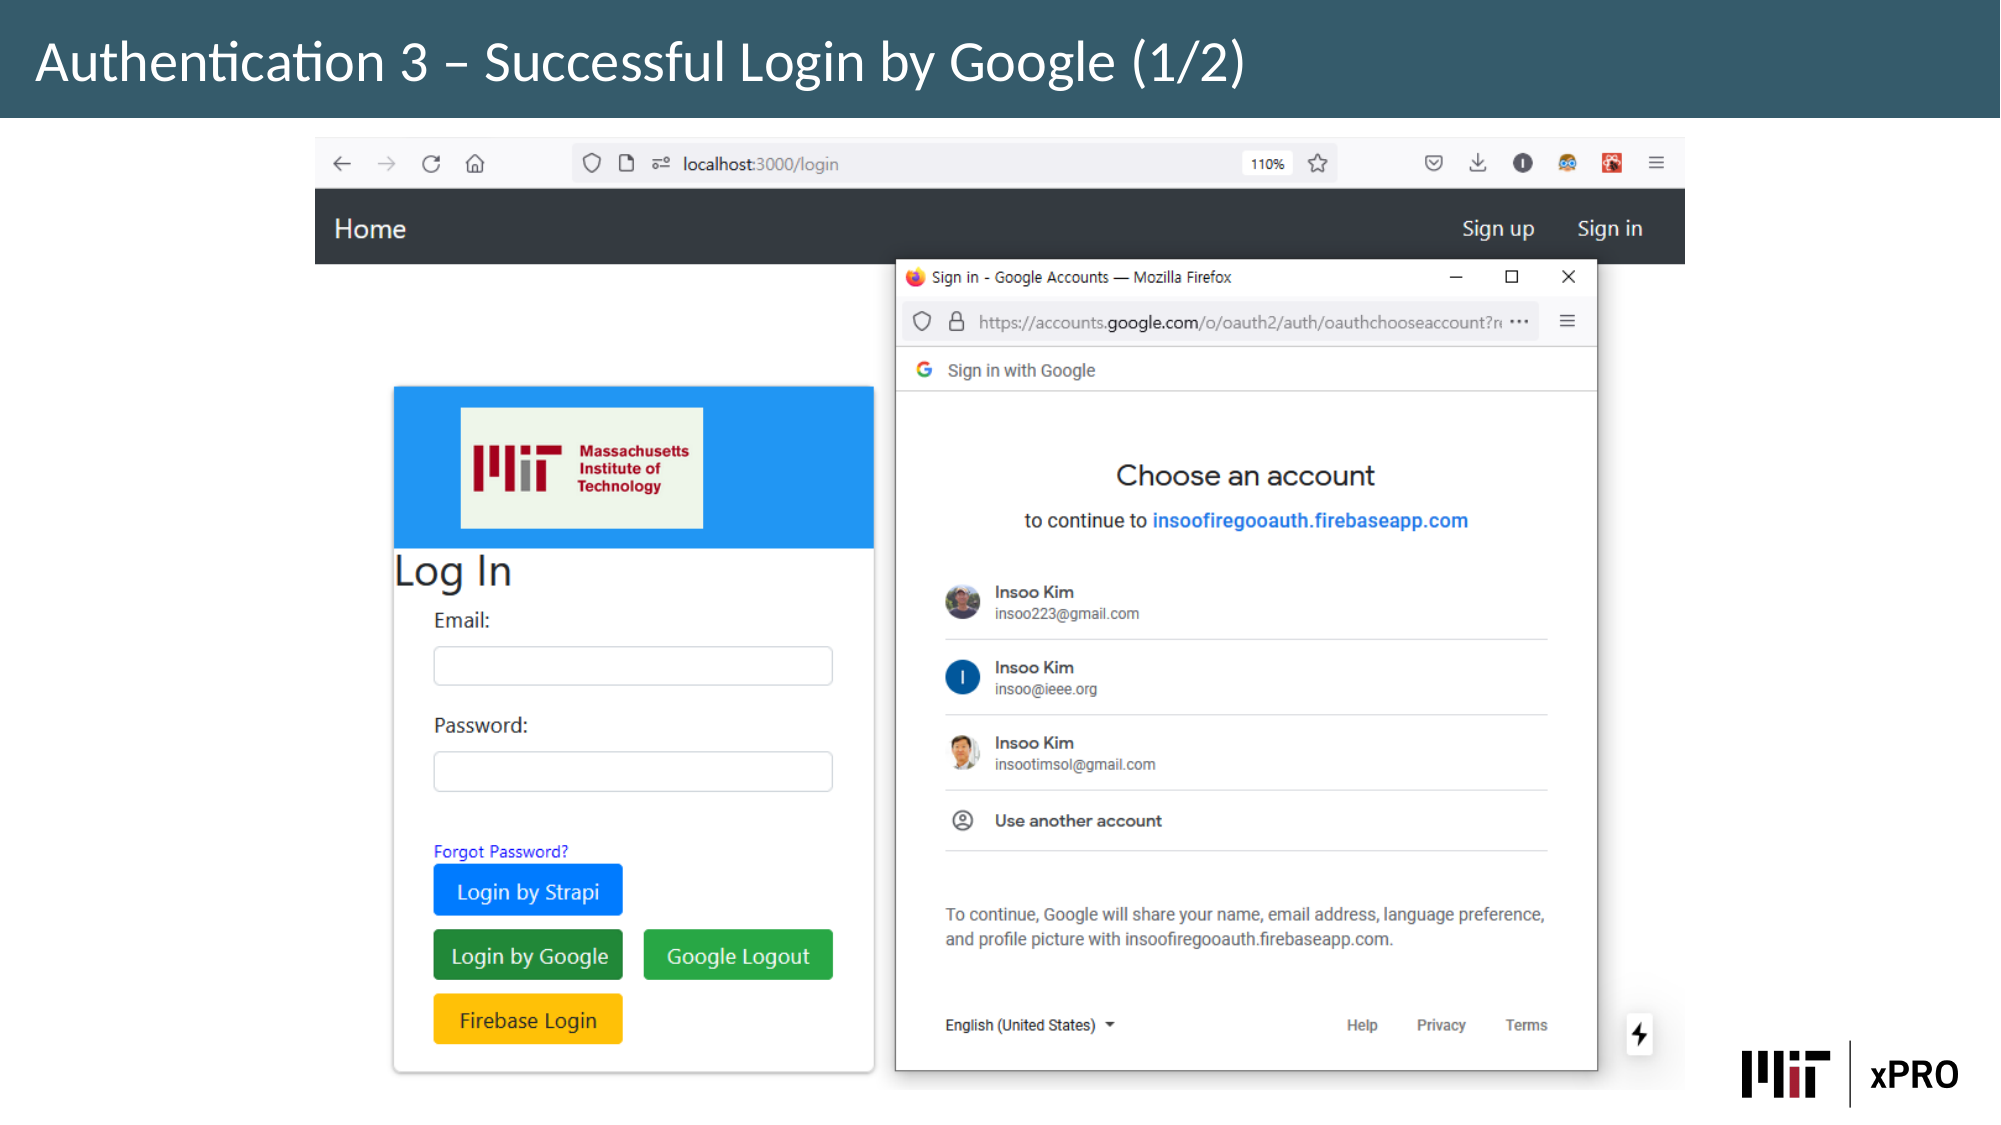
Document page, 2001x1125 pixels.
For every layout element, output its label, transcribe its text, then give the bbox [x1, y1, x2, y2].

text_box Authentication 3 – Successful Login by Google (1/2) [20, 15, 1925, 101]
picture [315, 136, 1685, 1091]
picture [0, 0, 2000, 118]
picture [1742, 1040, 1958, 1108]
